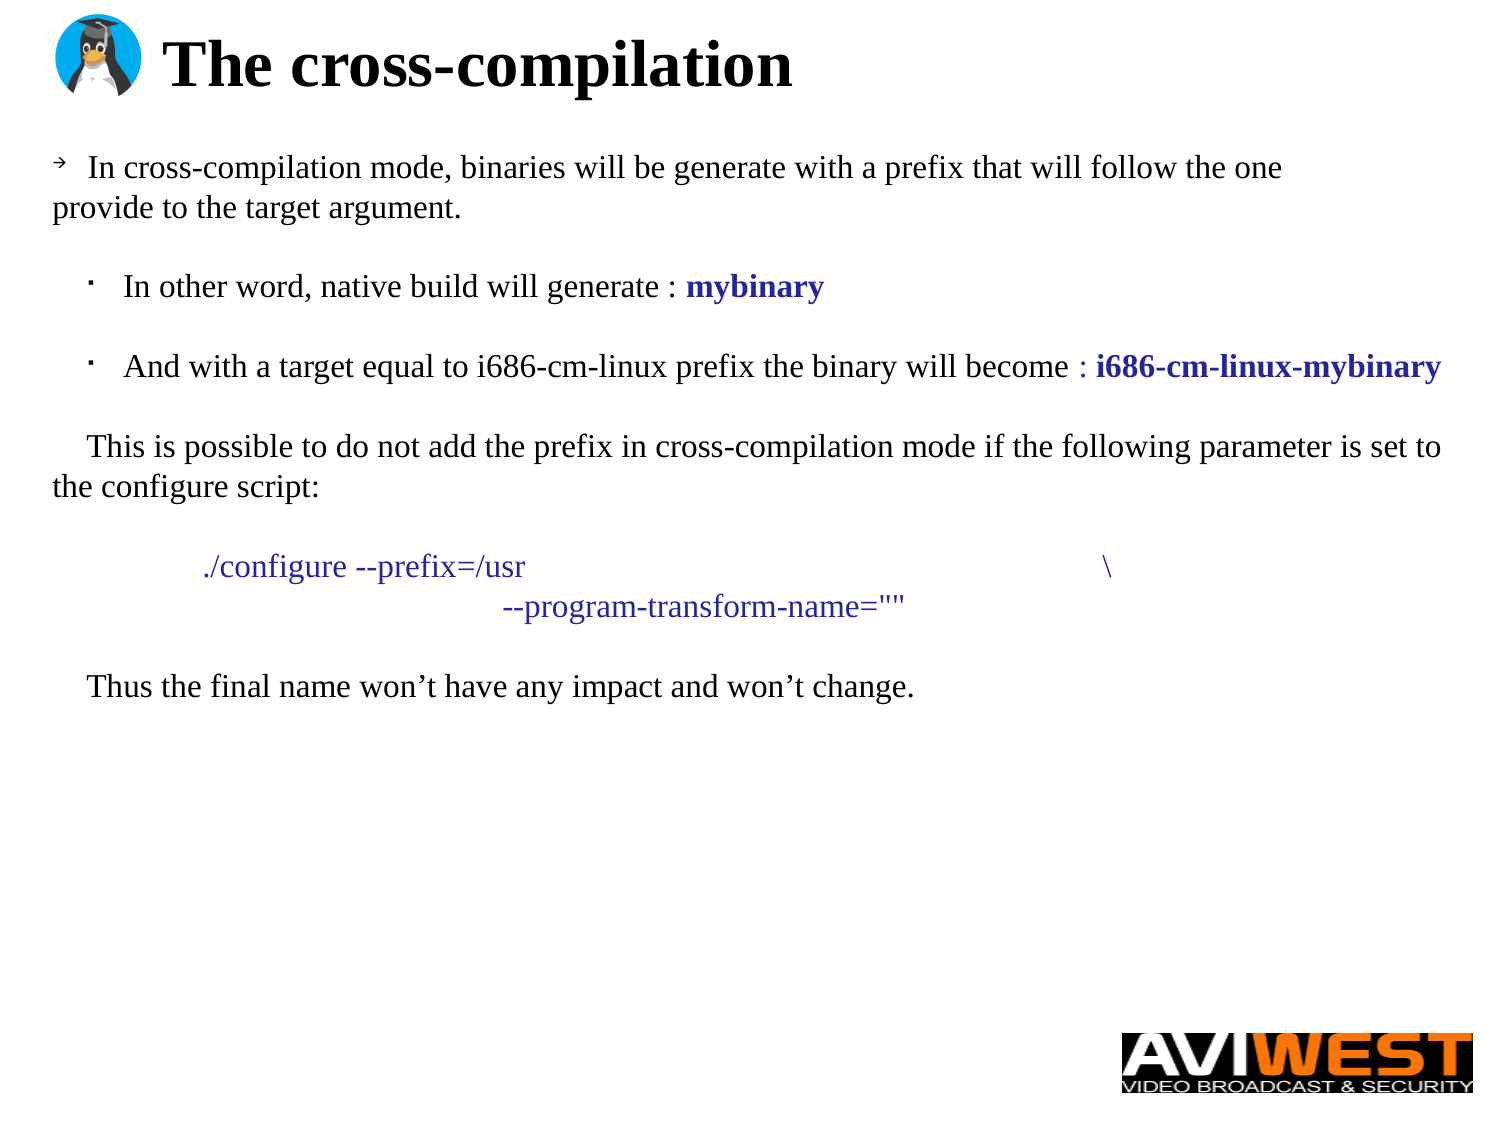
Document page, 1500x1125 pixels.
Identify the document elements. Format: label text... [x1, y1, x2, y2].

picture [1122, 1033, 1473, 1093]
picture [44, 3, 152, 112]
text_box The cross-compilation [162, 12, 1473, 117]
text_box In cross-compilation mode, binaries will be generate with a prefix that will follow the one provide to the target argument. In other word, native build will generate : mybinary And with a target equal to i686-cm-linux prefix the binary will become : i686-cm-linux-mybinary  This is possible to do not add the prefix in cross-compilation mode if the following parameter is set to the configure script: ./configure --prefix=/usr \ --program-transform-name=""  Thus the final name won’t have any impact and won’t change. [37, 137, 1463, 791]
